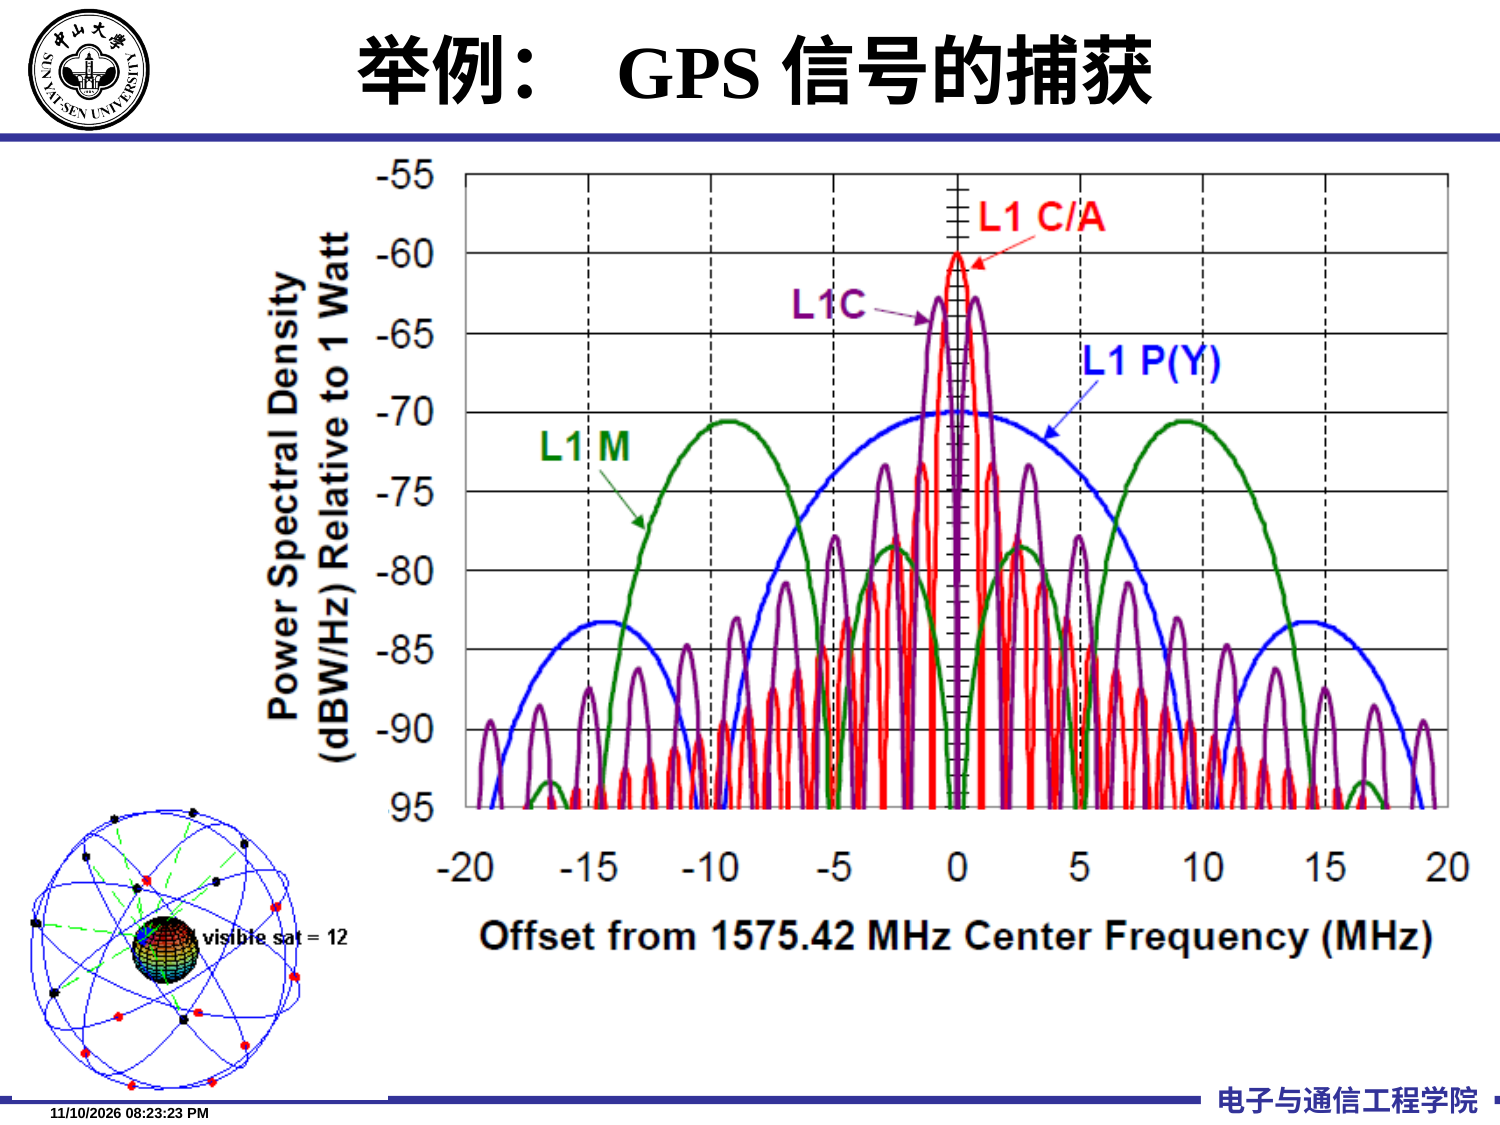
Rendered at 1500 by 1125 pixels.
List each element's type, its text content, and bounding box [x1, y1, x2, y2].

picture [12, 149, 1493, 1101]
picture [28, 8, 150, 131]
title 举例： GPS信号的捕获 [174, 0, 1338, 138]
